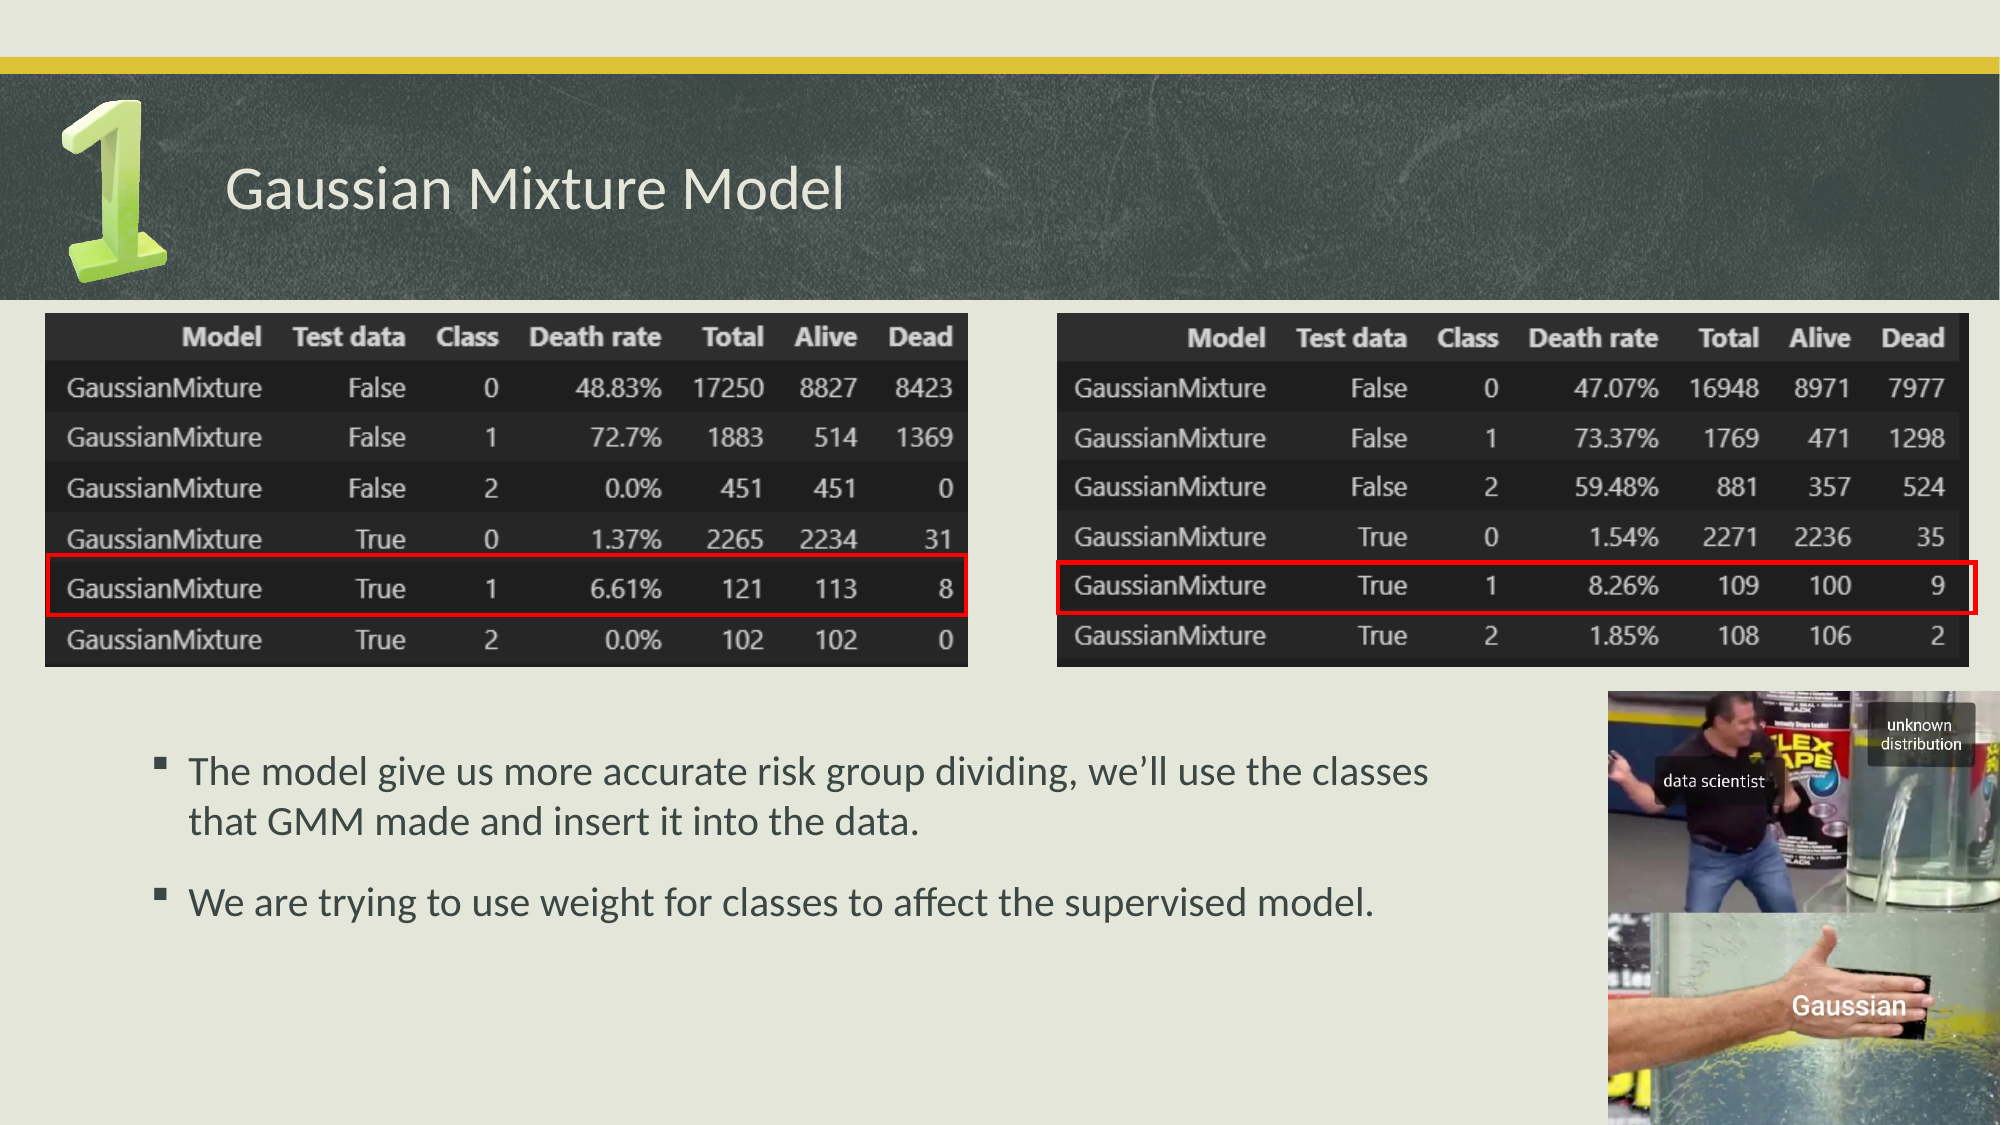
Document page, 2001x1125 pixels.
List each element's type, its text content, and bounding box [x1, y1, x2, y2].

picture [1057, 313, 1969, 667]
title Gaussian Mixture Model [210, 76, 1790, 300]
picture [45, 313, 968, 667]
picture [0, 74, 2000, 300]
list The model give us more accurate risk group dividing, we’ll use the classes that GMM made and insert it into the data. We are trying to use weight for classes to affect the supervised model. [135, 736, 1462, 1034]
text_box [1969, 561, 1977, 614]
picture [1608, 691, 2000, 1125]
